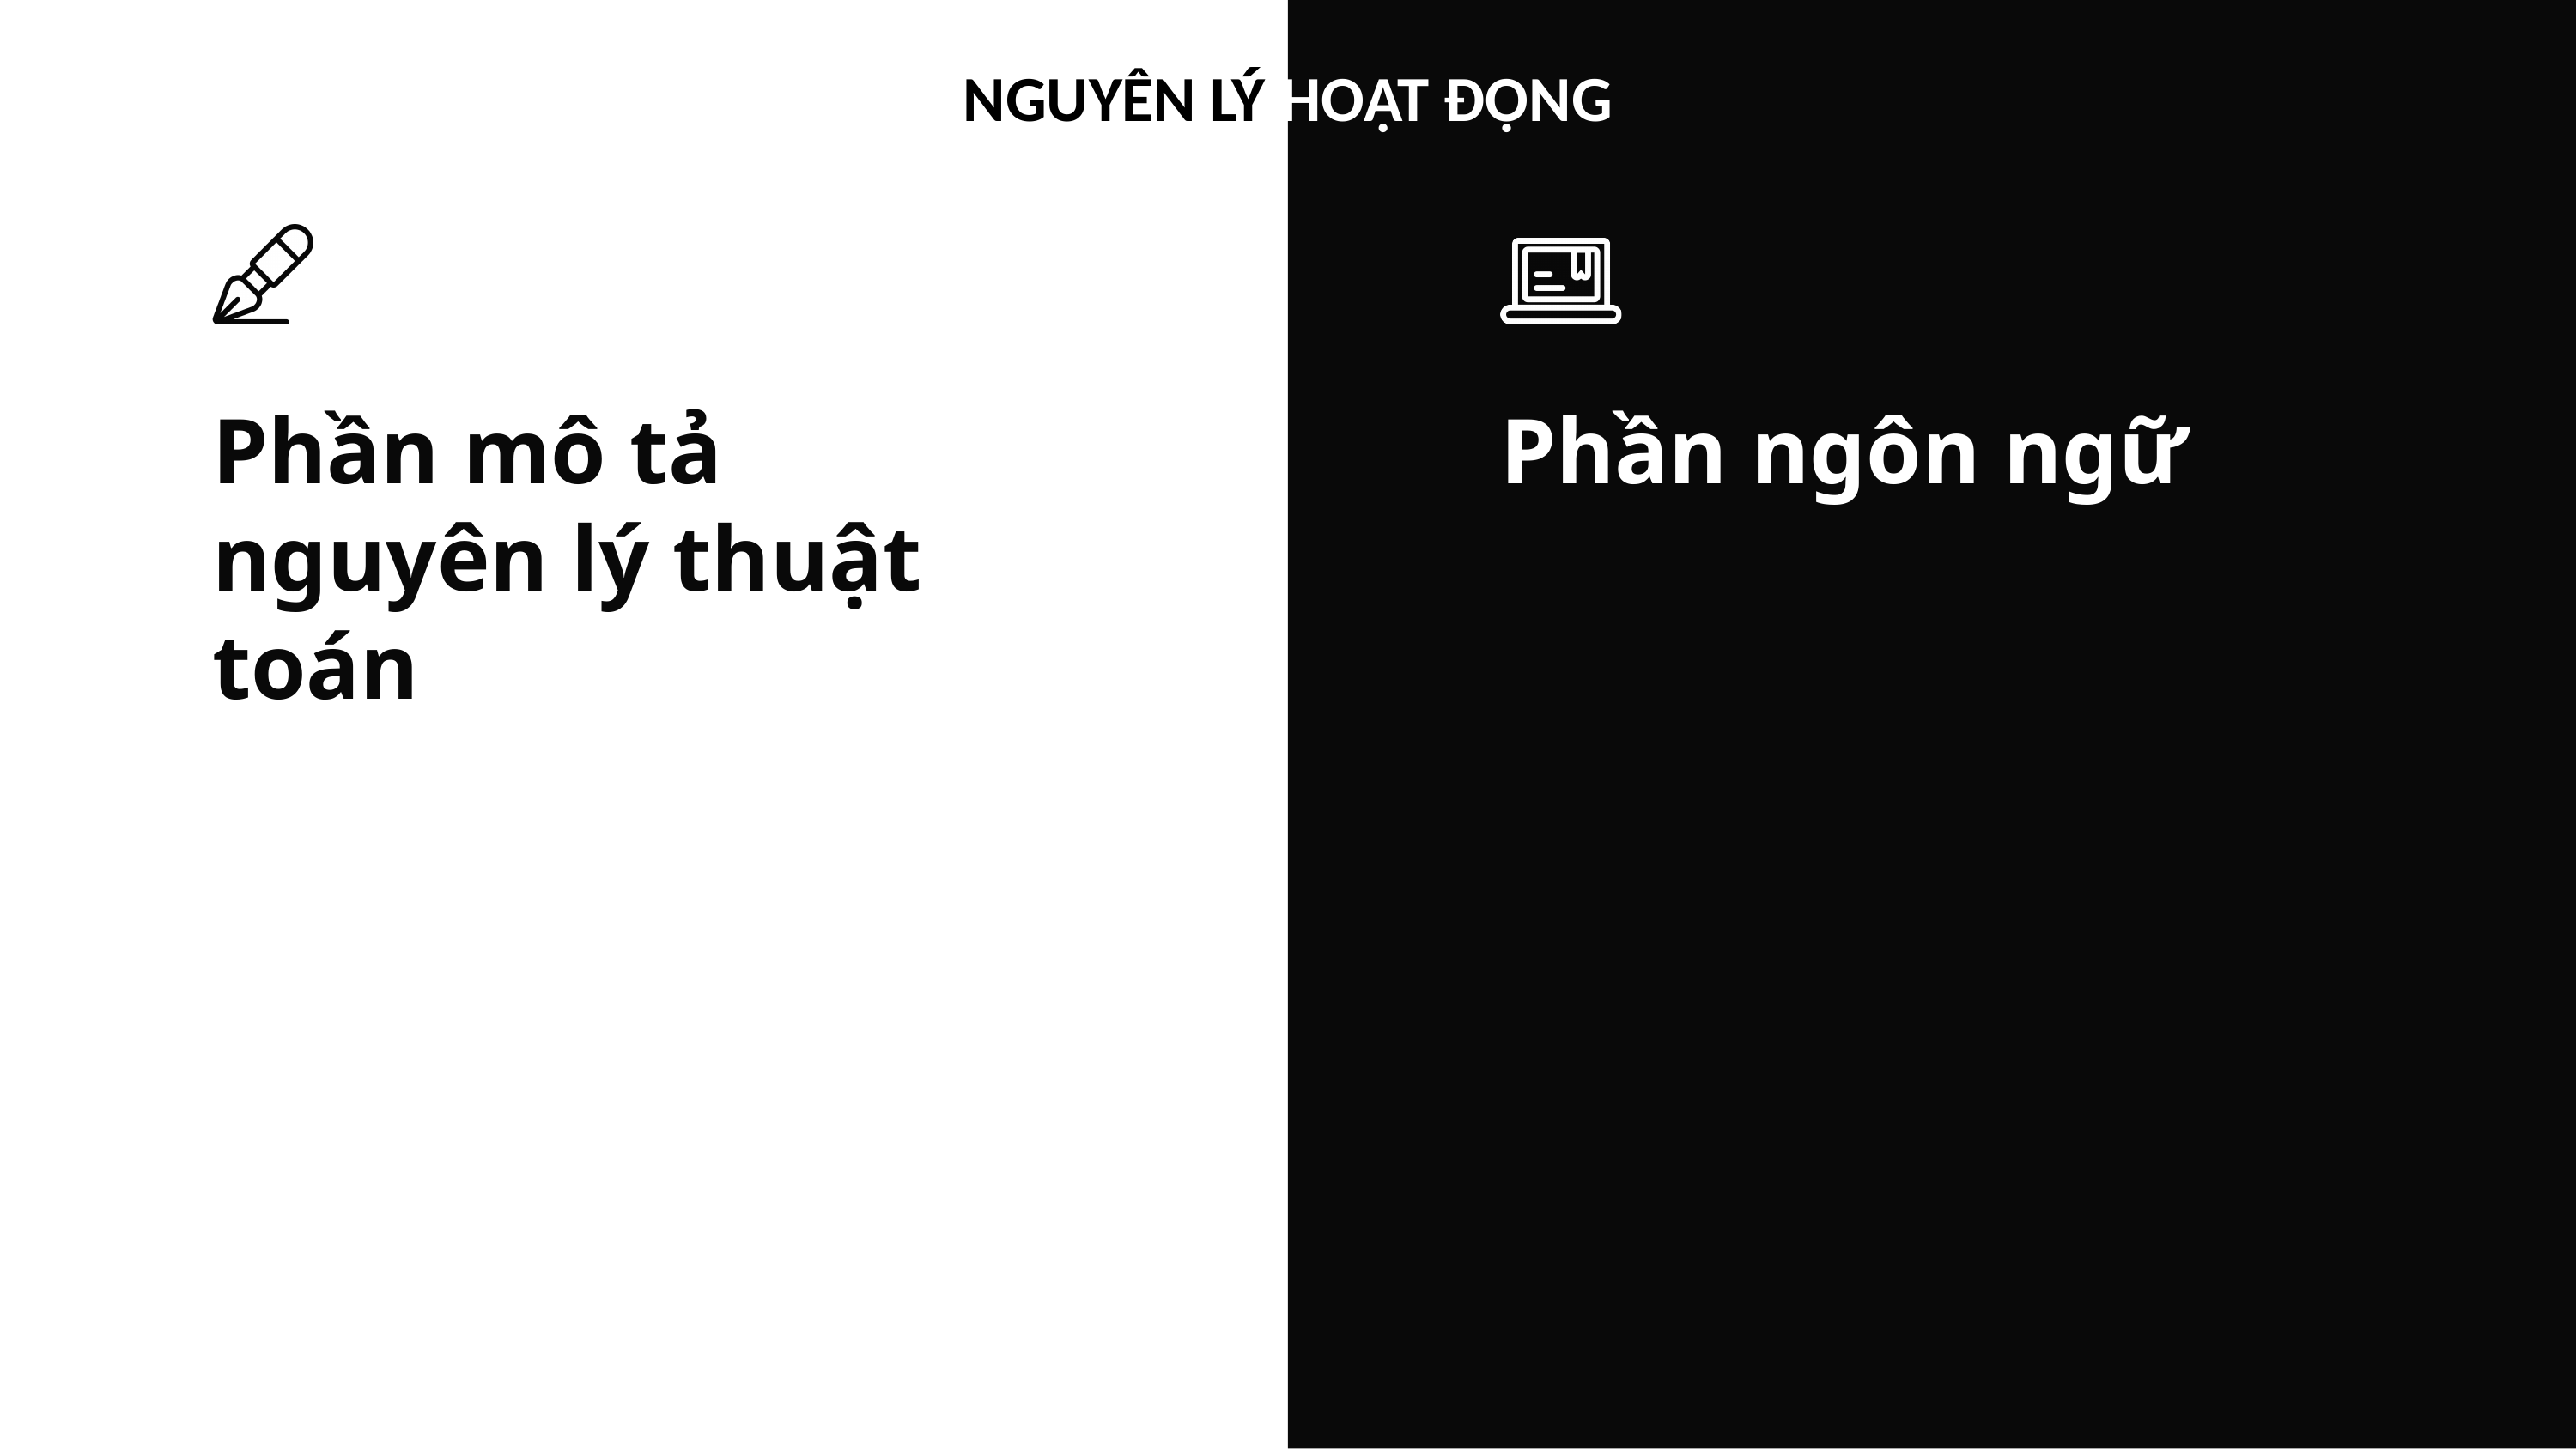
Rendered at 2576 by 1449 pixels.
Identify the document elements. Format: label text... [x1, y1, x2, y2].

text_box [1287, 0, 2576, 1449]
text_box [211, 224, 1034, 612]
text_box NGUYÊN LÝ HOẠT ĐỘNG [708, 51, 1868, 141]
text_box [1499, 238, 2365, 504]
